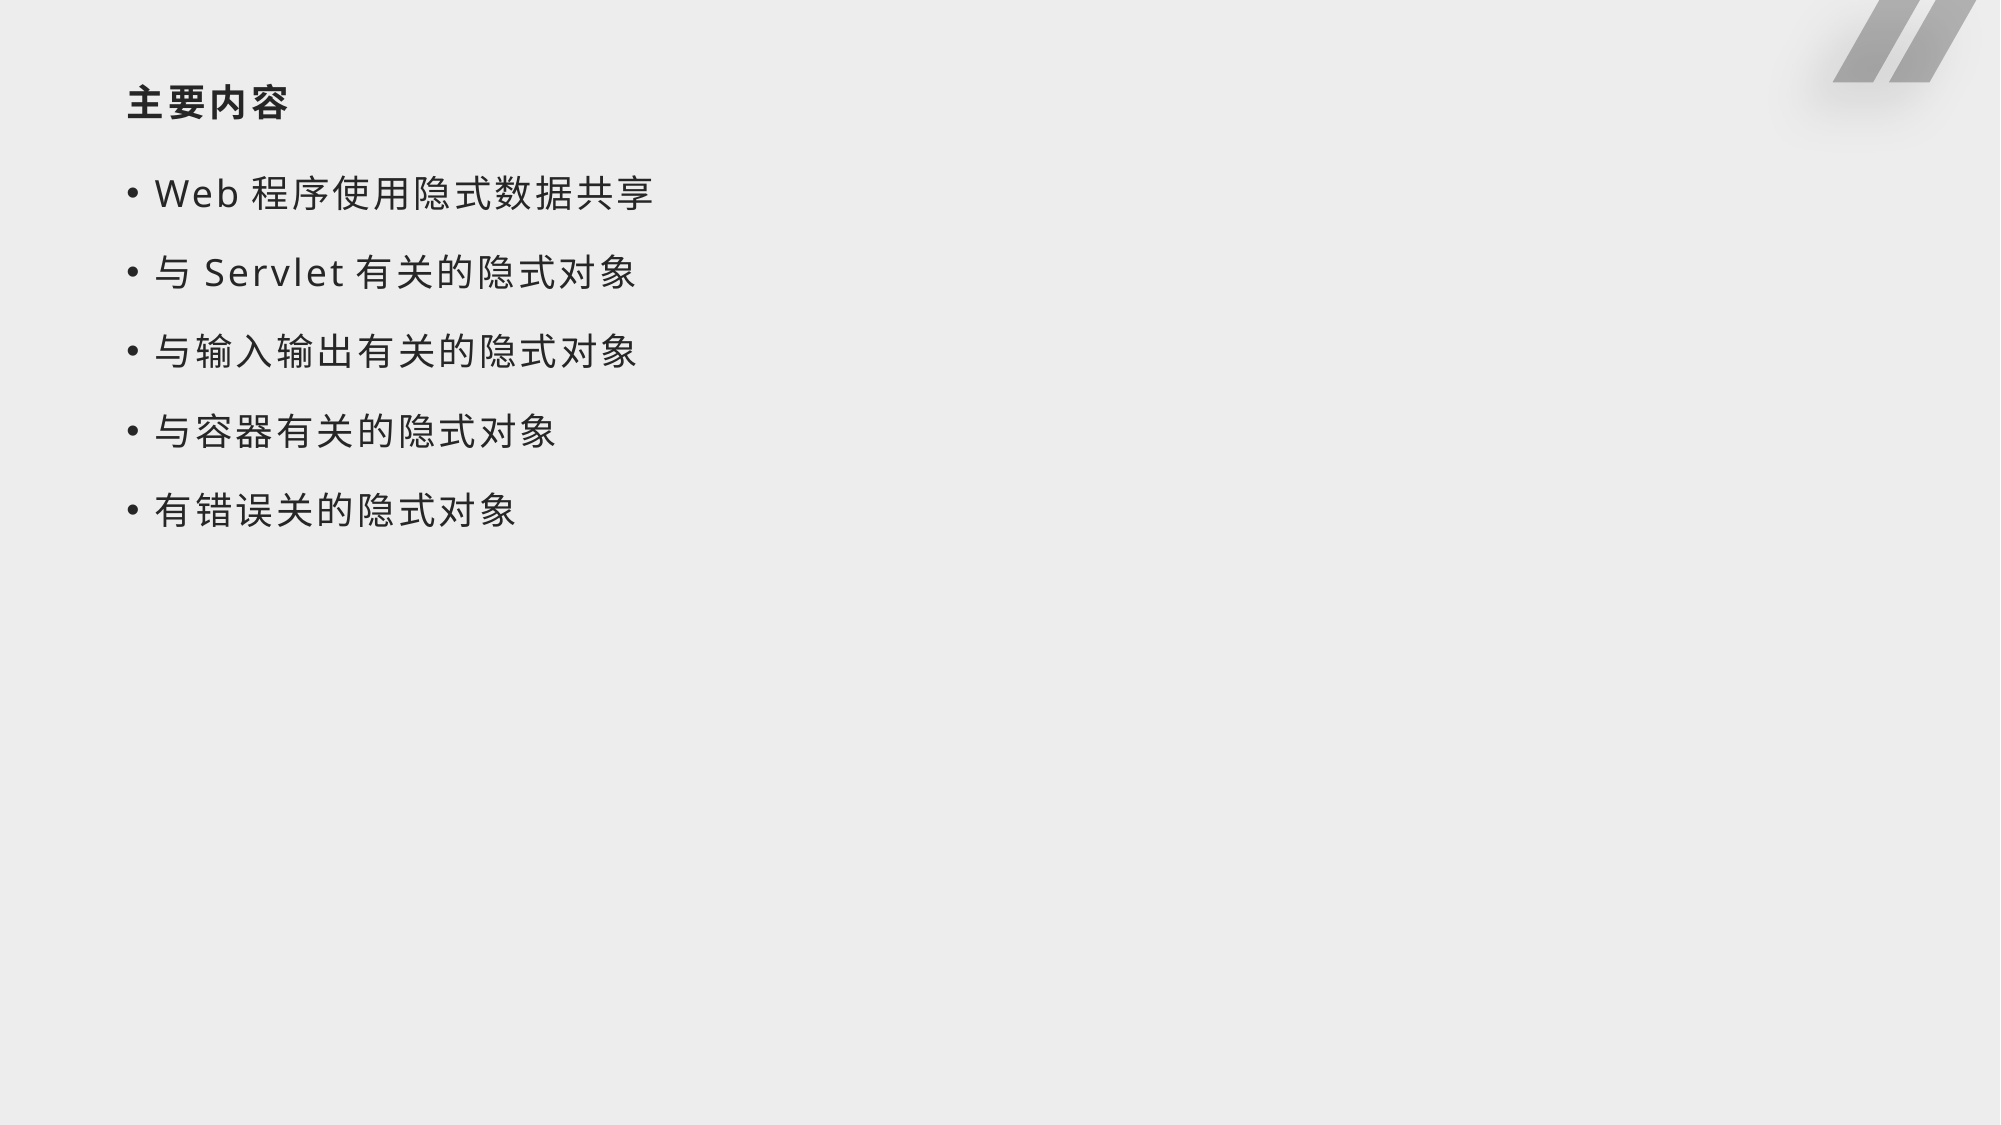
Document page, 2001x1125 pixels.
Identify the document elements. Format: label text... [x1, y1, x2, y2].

list Web程序使用隐式数据共享 与Servlet有关的隐式对象 与输入输出有关的隐式对象 与容器有关的隐式对象 有错误关的隐式对象 [109, 156, 1891, 1041]
title 主要内容 [109, 72, 1891, 146]
